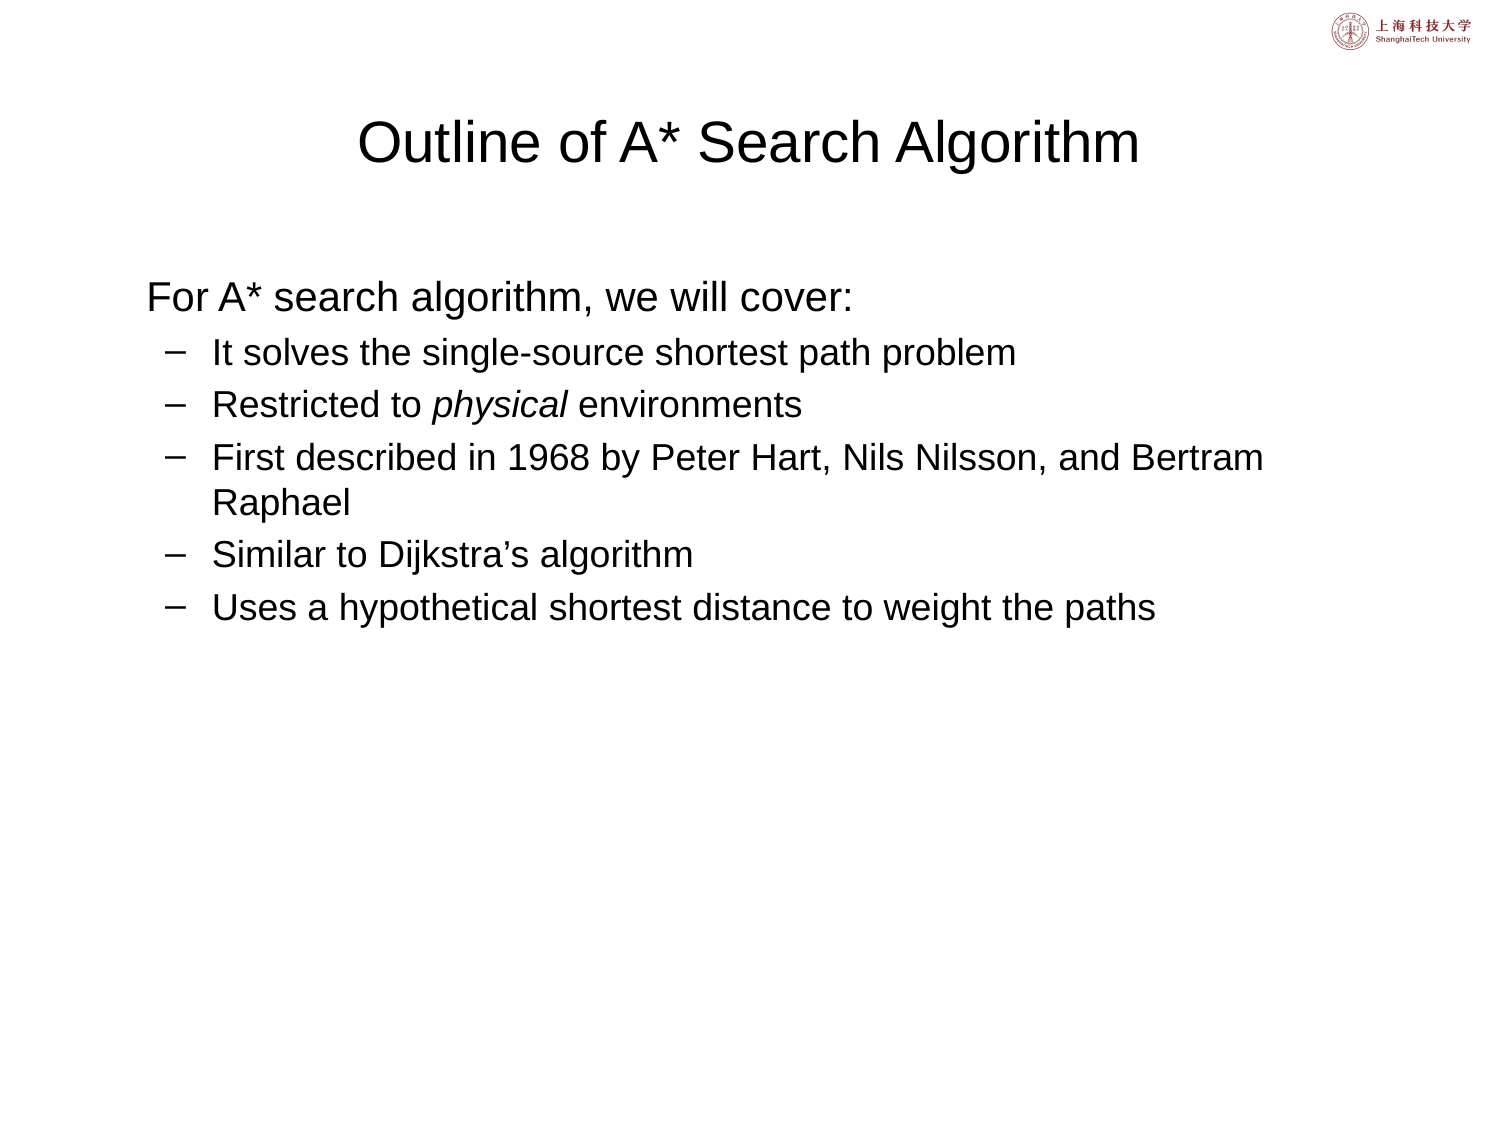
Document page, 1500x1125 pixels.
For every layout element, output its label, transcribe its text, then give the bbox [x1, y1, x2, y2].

list For A* search algorithm, we will cover: It solves the single-source shortest path problem Restricted to physical environments First described in 1968 by Peter Hart, Nils Nilsson, and Bertram Raphael Similar to Dijkstra’s algorithm Uses a hypothetical shortest distance to weight the paths [74, 262, 1426, 1006]
title Outline of A* Search Algorithm [74, 44, 1426, 233]
picture [1327, 0, 1478, 109]
